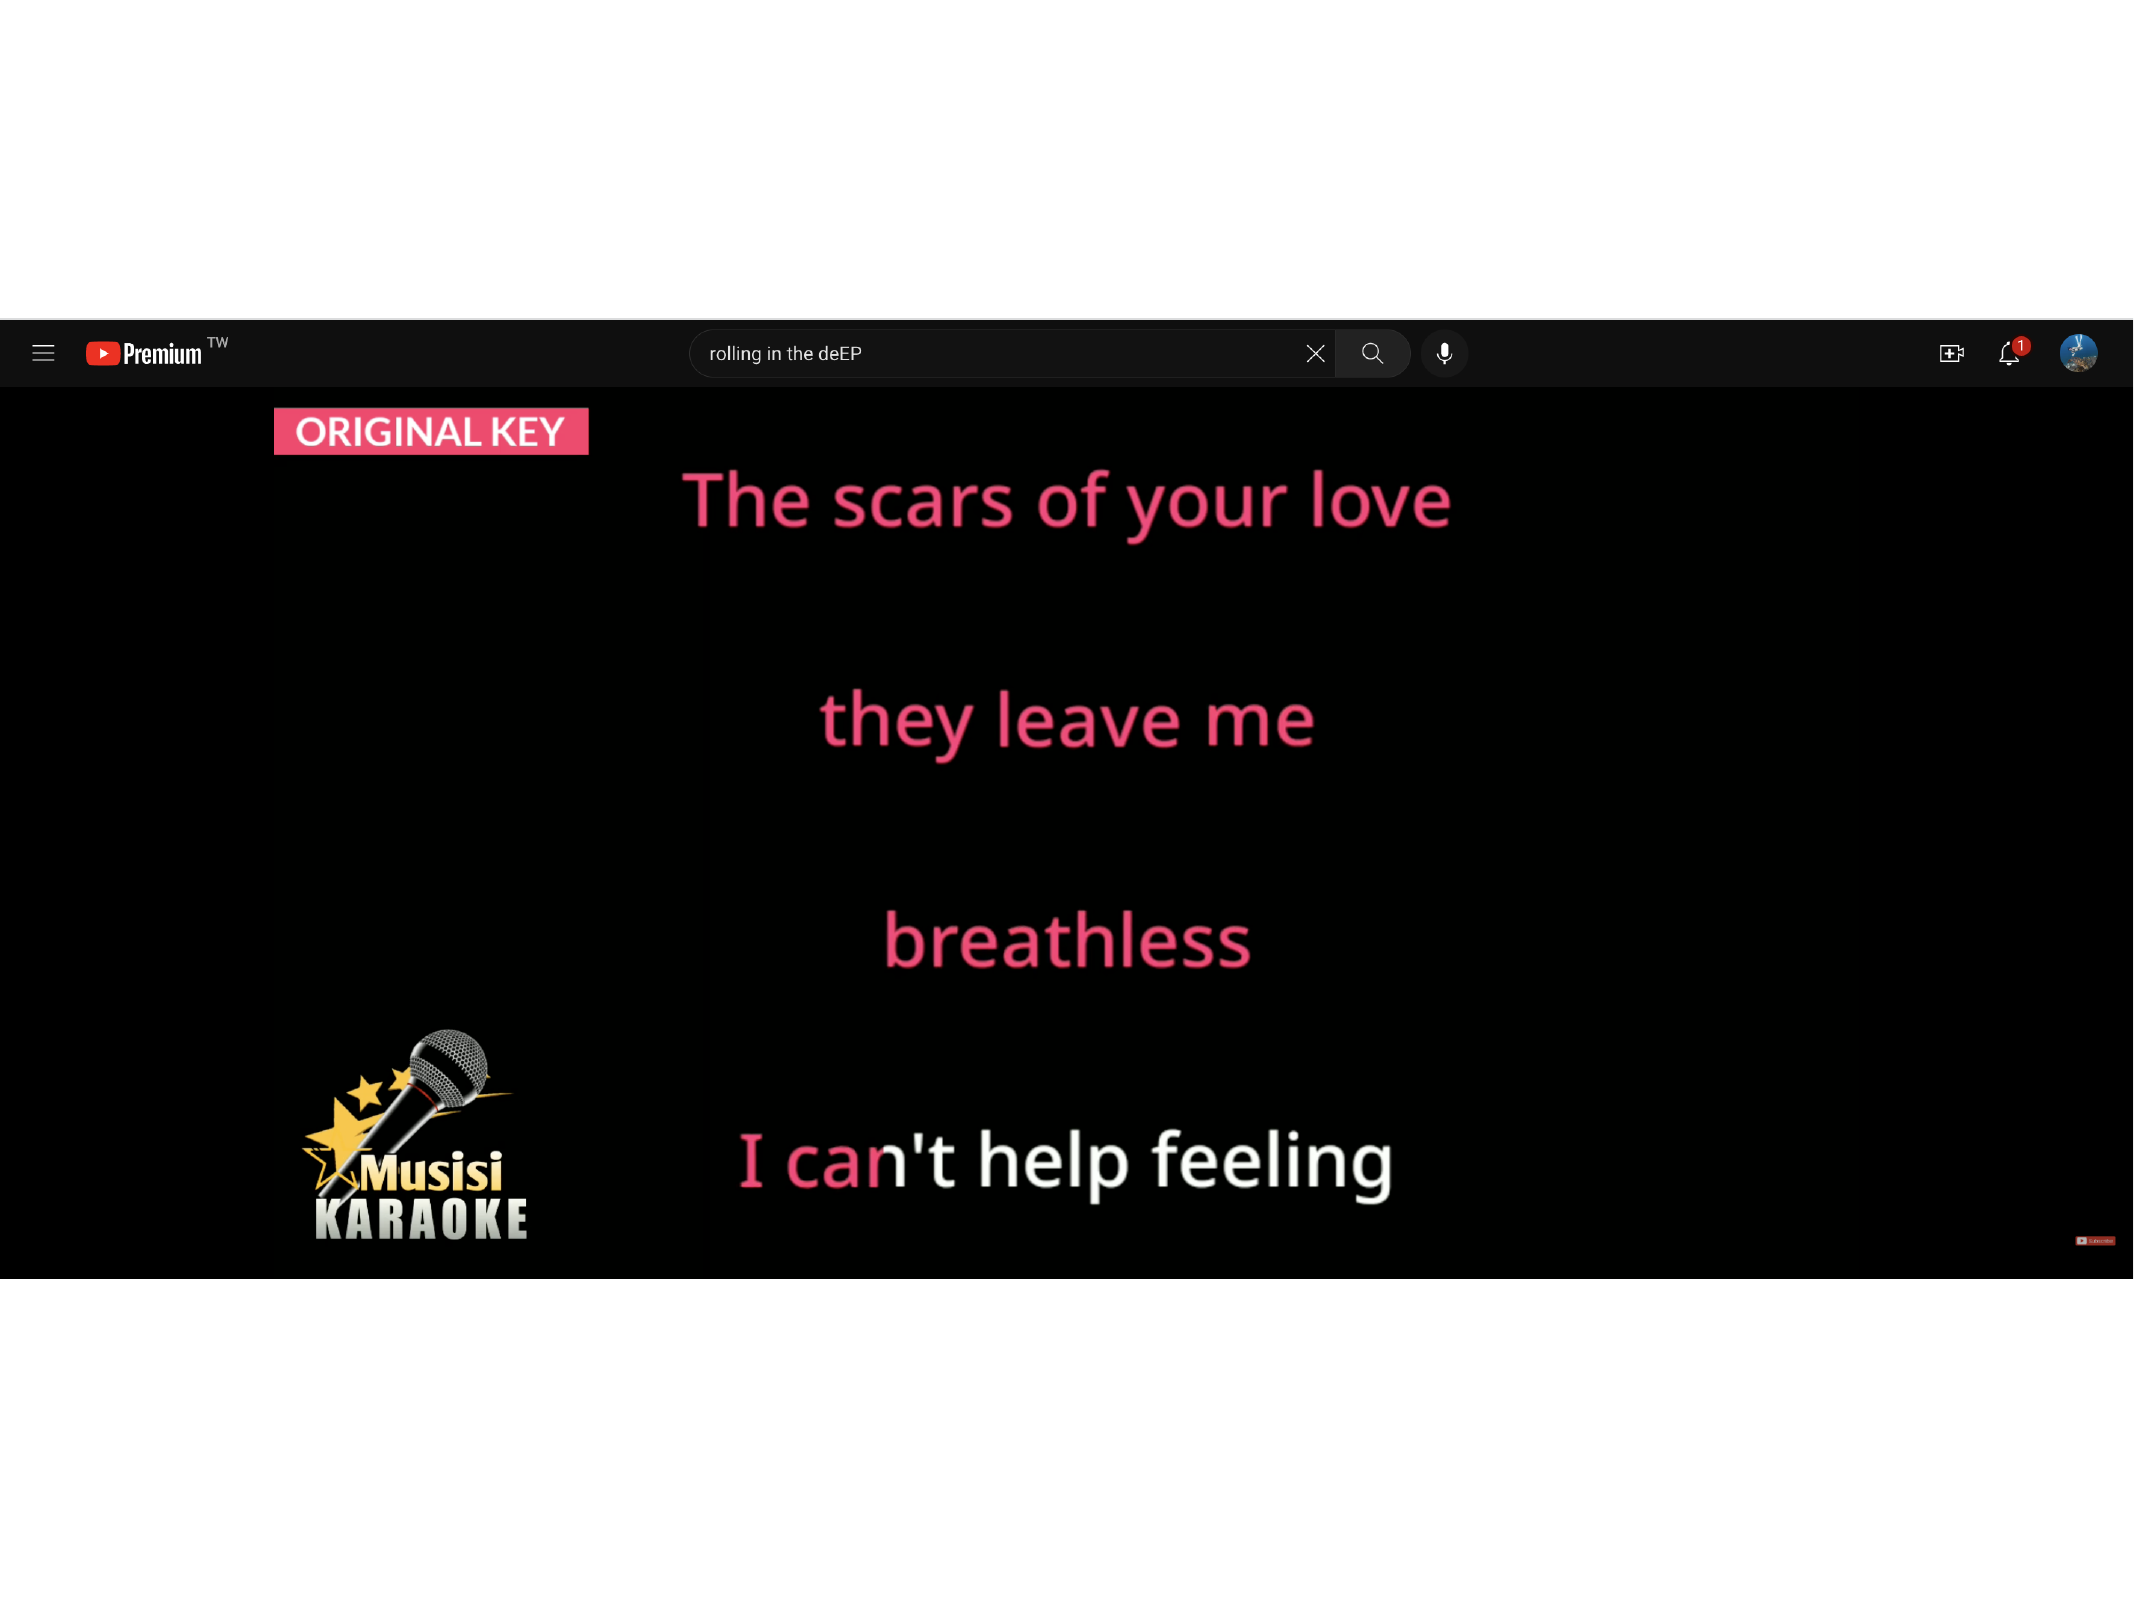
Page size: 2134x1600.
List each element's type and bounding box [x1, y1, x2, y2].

picture [0, 318, 2134, 1282]
